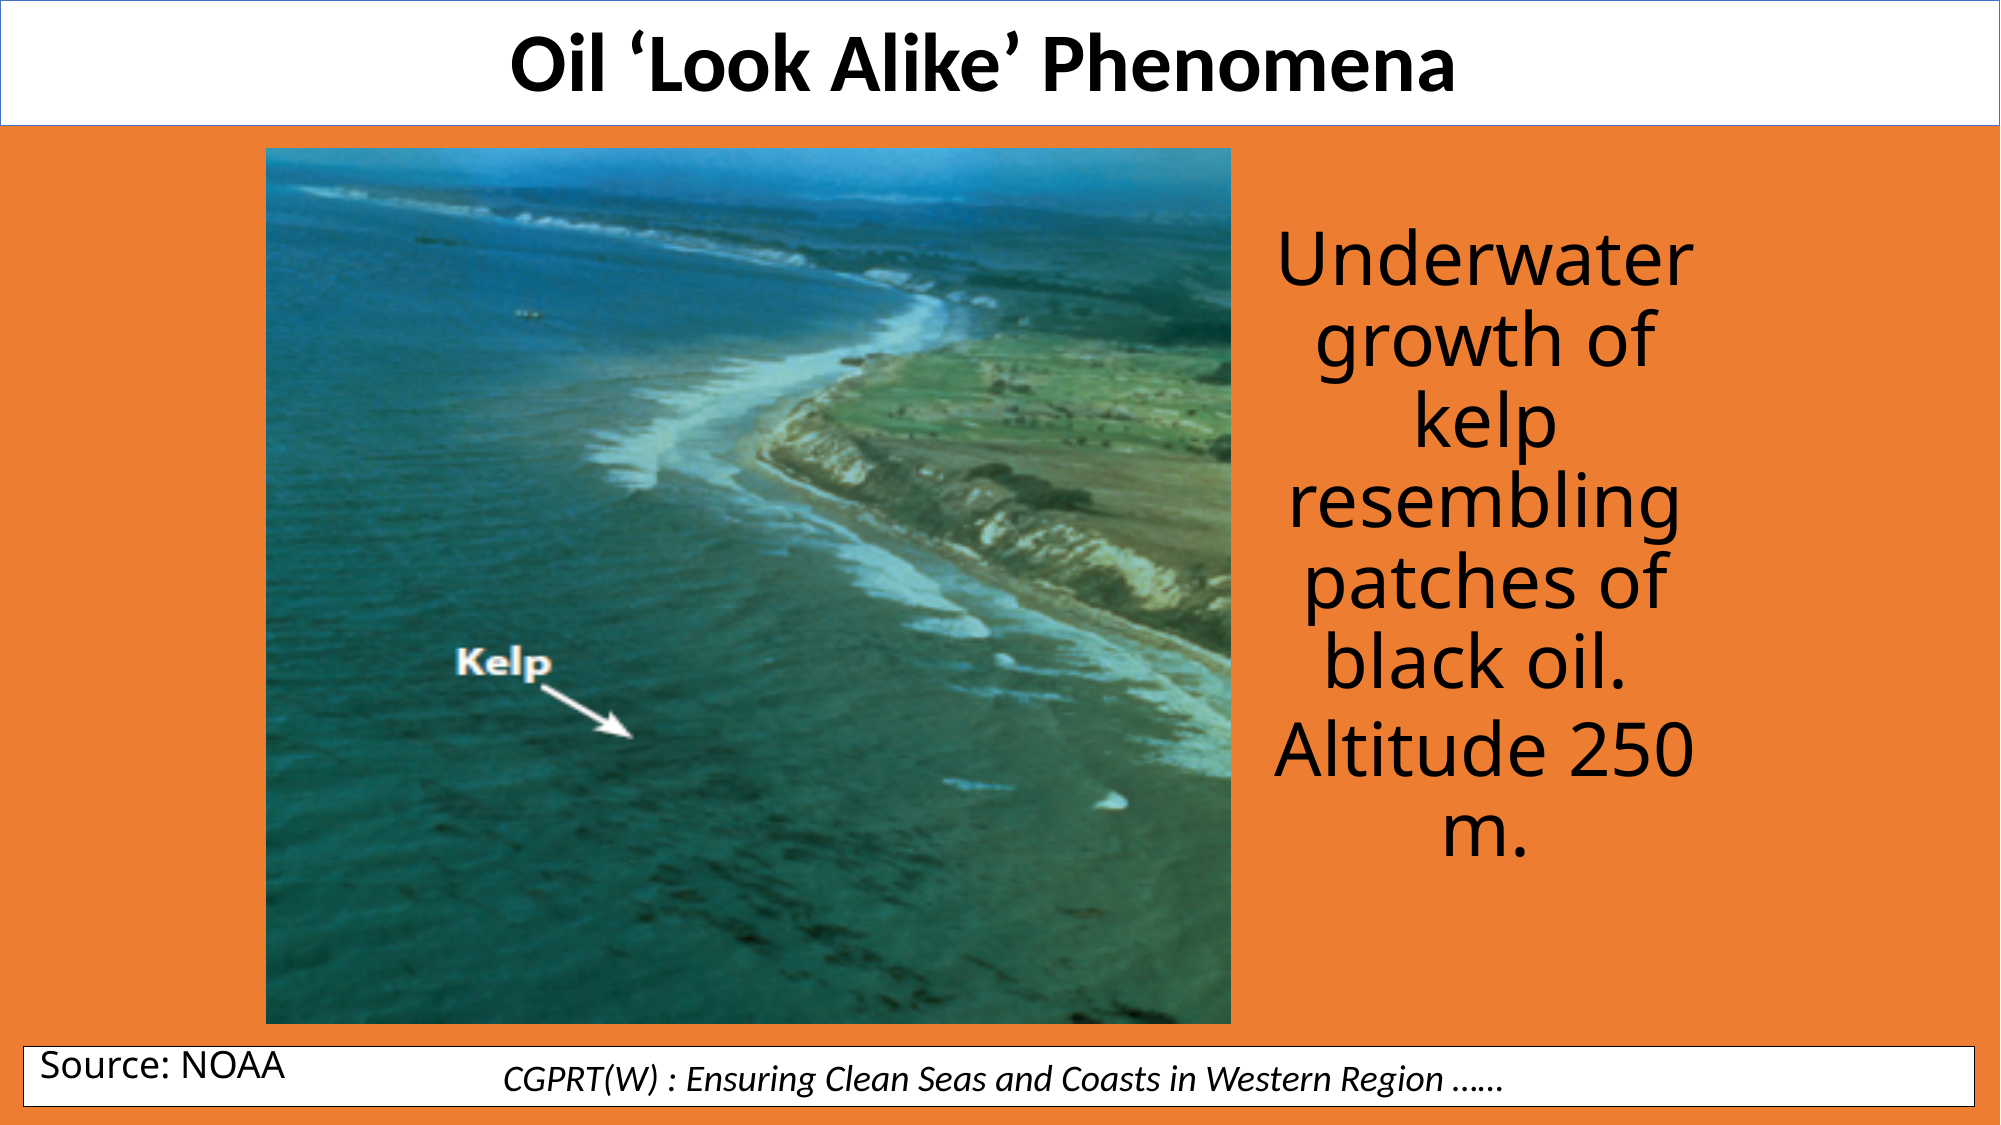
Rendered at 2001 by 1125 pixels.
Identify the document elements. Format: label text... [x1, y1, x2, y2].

text_box Underwater growth of kelp resembling patches of black oil. Altitude 250 m. [1246, 214, 1725, 928]
text_box Source: NOAA [25, 1033, 300, 1094]
text_box [0, 0, 2000, 126]
text_box Oil ‘Look Alike’ Phenomena [86, 16, 1901, 109]
picture [266, 148, 1231, 1024]
text_box CGPRT(W) : Ensuring Clean Seas and Coasts in Western Region …… [23, 1046, 1975, 1107]
